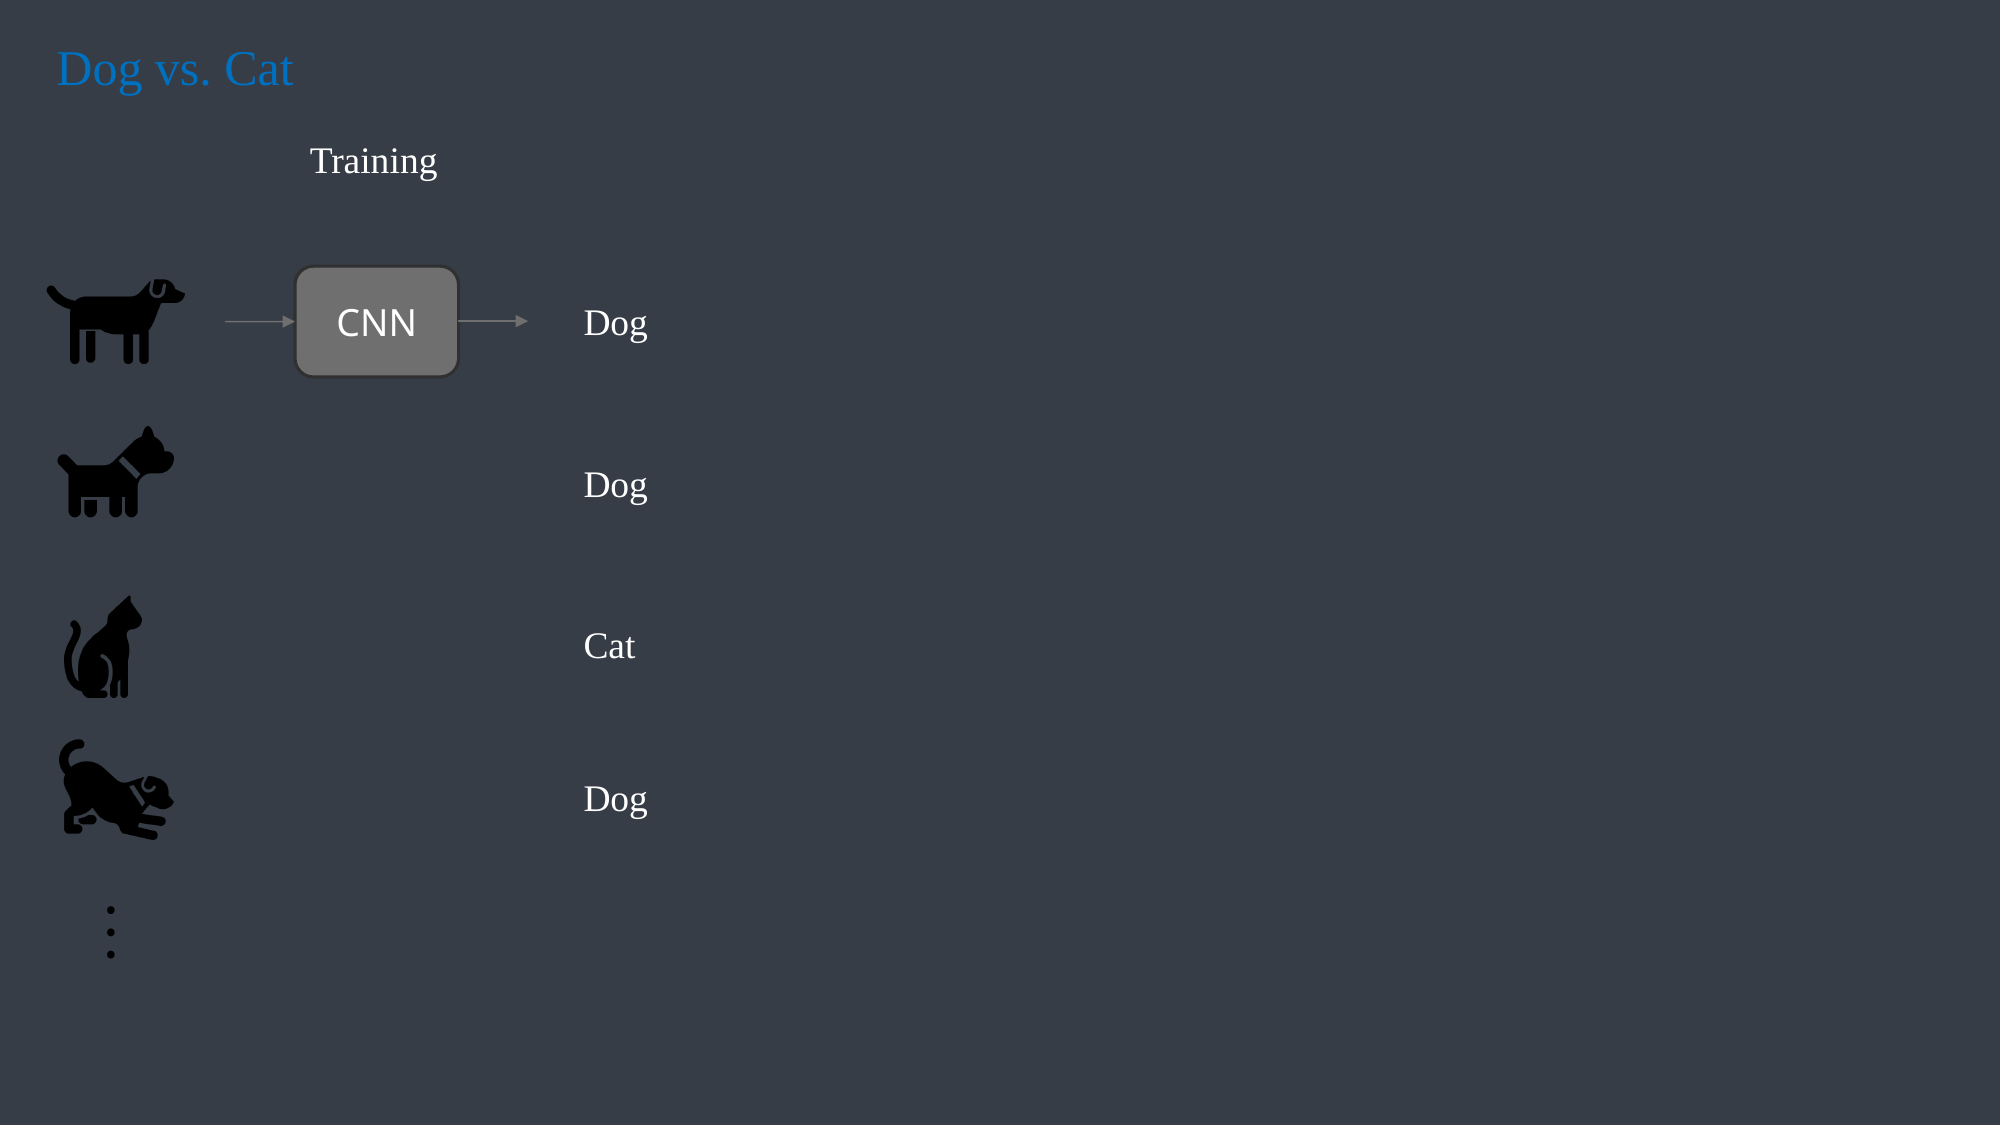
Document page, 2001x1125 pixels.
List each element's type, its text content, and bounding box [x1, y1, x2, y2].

picture [40, 714, 191, 866]
text_box Dog [568, 290, 676, 351]
picture [41, 585, 165, 709]
text_box Dog vs. Cat [41, 27, 309, 103]
text_box CNN [293, 264, 461, 379]
text_box Training [294, 128, 459, 188]
picture [40, 246, 191, 547]
text_box Dog [568, 766, 676, 827]
text_box Dog [568, 452, 676, 512]
text_box Cat [568, 613, 676, 674]
